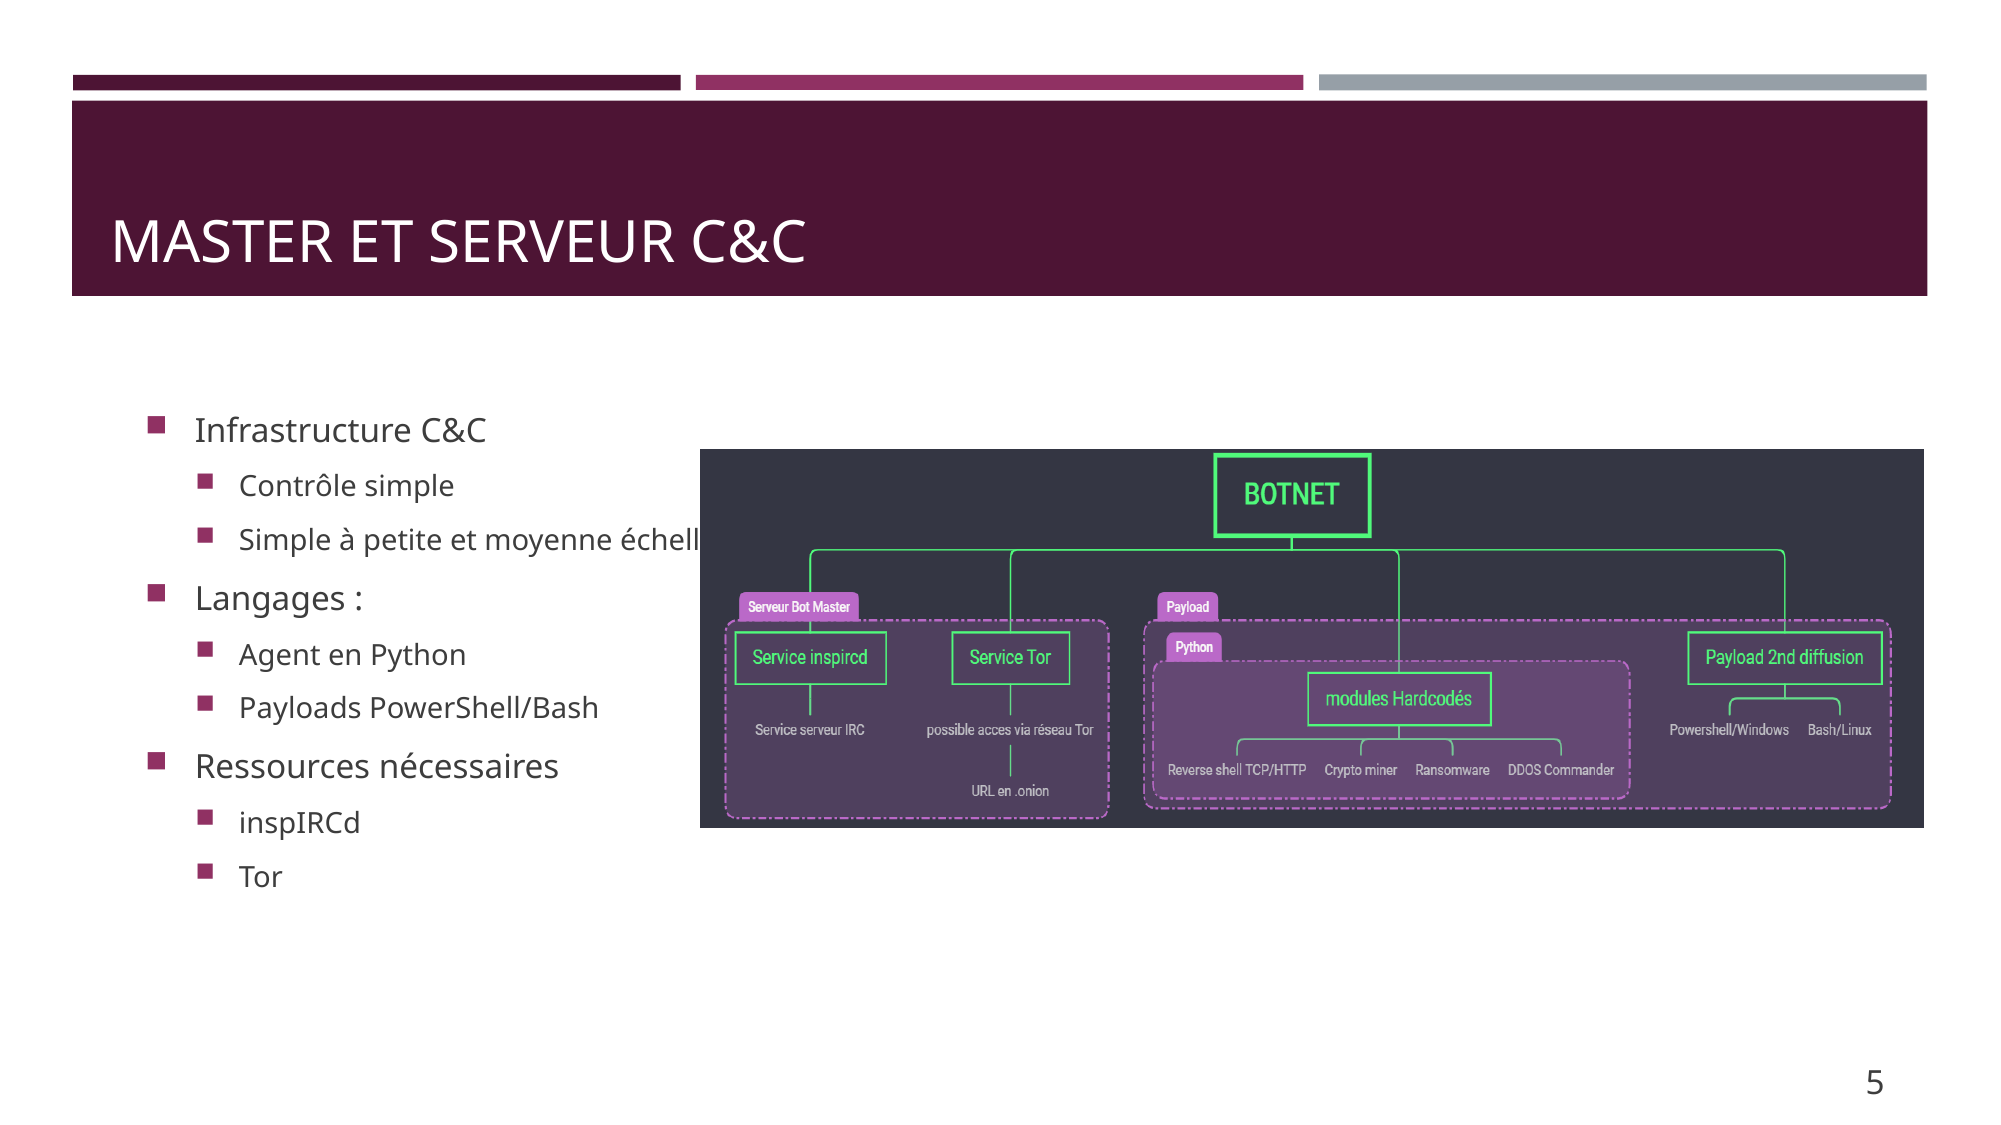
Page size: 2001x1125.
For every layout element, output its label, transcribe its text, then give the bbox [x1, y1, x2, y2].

picture [700, 449, 1924, 828]
text_box 5 [1797, 1053, 1968, 1109]
title Master et serveur C&c [95, 115, 1905, 282]
list Infrastructure C&C Contrôle simple Simple à petite et moyenne échelle Langages : Agent en Python Payloads PowerShell/Bash Ressources nécessaires inspIRCd Tor [76, 357, 755, 1010]
